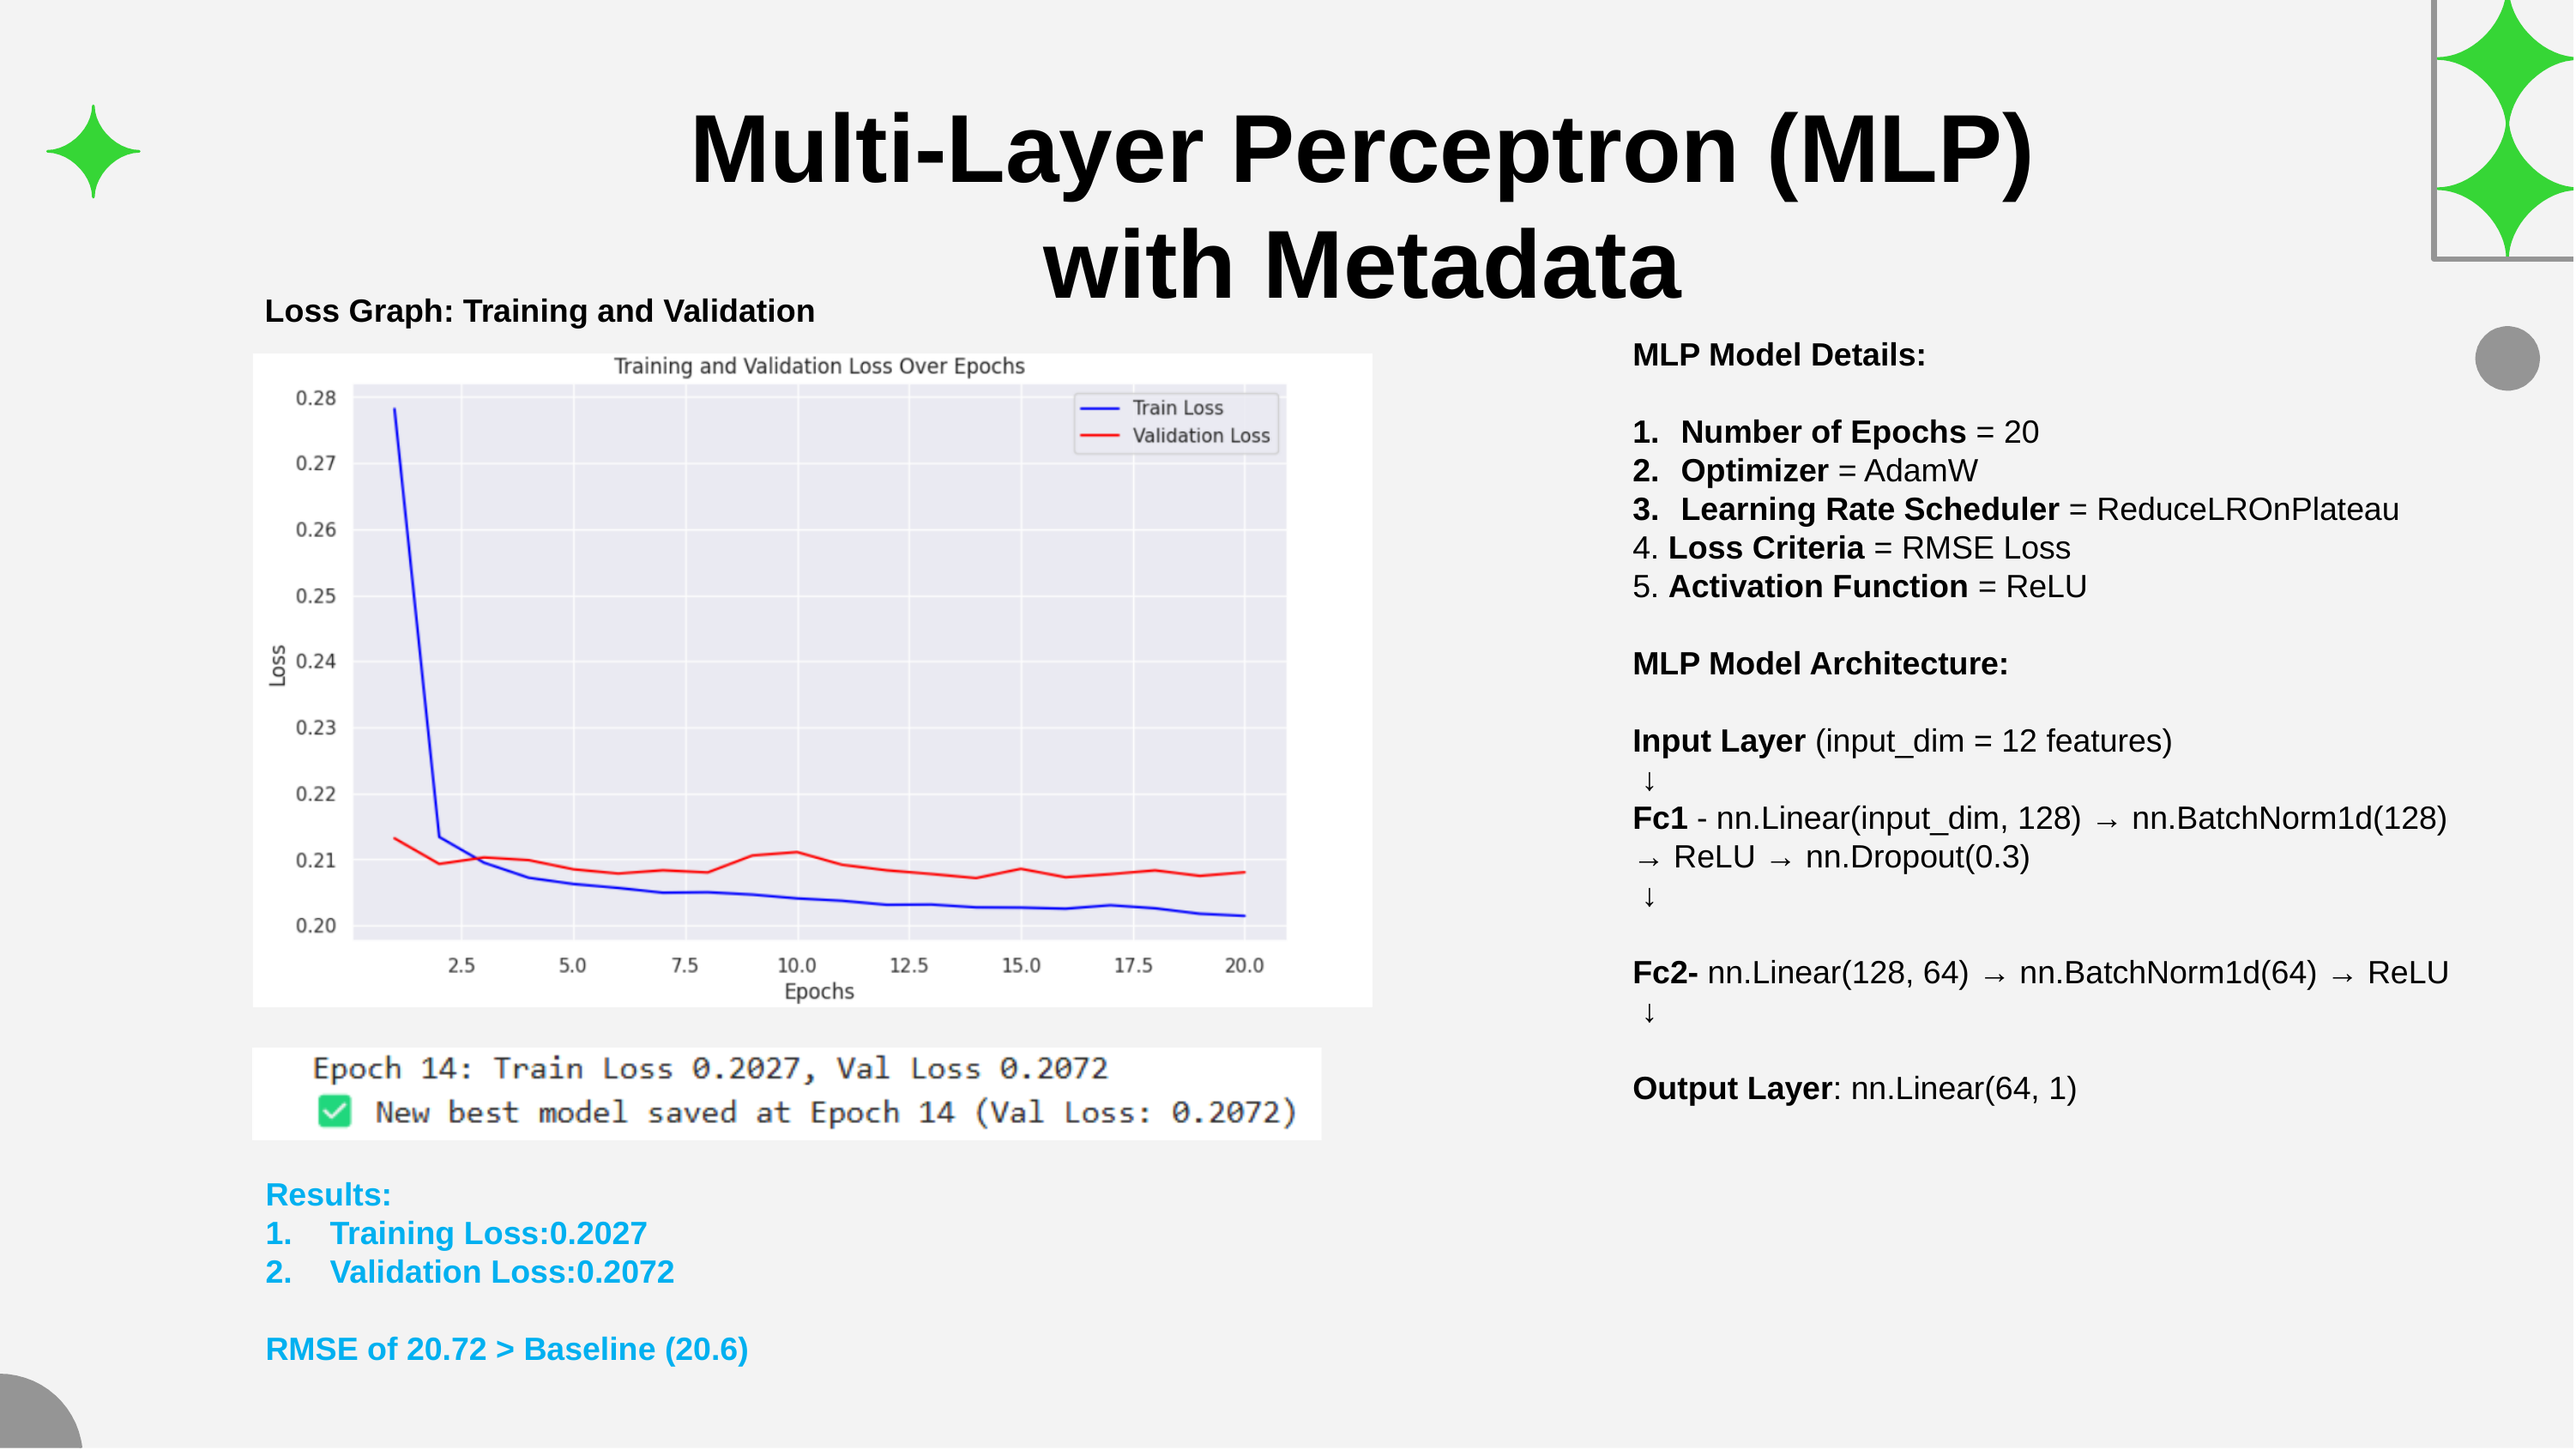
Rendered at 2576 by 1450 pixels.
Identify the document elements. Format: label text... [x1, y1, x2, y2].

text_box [2475, 325, 2541, 391]
text_box MLP Model Details: Number of Epochs = 20 Optimizer = AdamW Learning Rate Scheduler = ReduceLROnPlateau 4. Loss Criteria = RMSE Loss 5. Activation Function = ReLU MLP Model Architecture: Input Layer (input_dim = 12 features) ↓ Fc1 - nn.Linear(input_dim, 128) → nn.BatchNorm1d(128) → ReLU → nn.Dropout(0.3) ↓ Fc2- nn.Linear(128, 64) → nn.BatchNorm1d(64) → ReLU ↓ Output Layer: nn.Linear(64, 1) [1620, 327, 2472, 1113]
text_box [2431, 0, 2576, 263]
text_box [0, 1373, 83, 1450]
text_box Loss Graph: Training and Validation [252, 283, 917, 335]
picture [252, 353, 1373, 1007]
picture [251, 1048, 1322, 1140]
text_box Results: Training Loss:0.2027 Validation Loss:0.2072 RMSE of 20.72 > Baseline (20.6) [252, 1167, 1541, 1373]
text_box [45, 104, 142, 199]
text_box Multi-Layer Perceptron (MLP) with Metadata [601, 85, 2125, 294]
